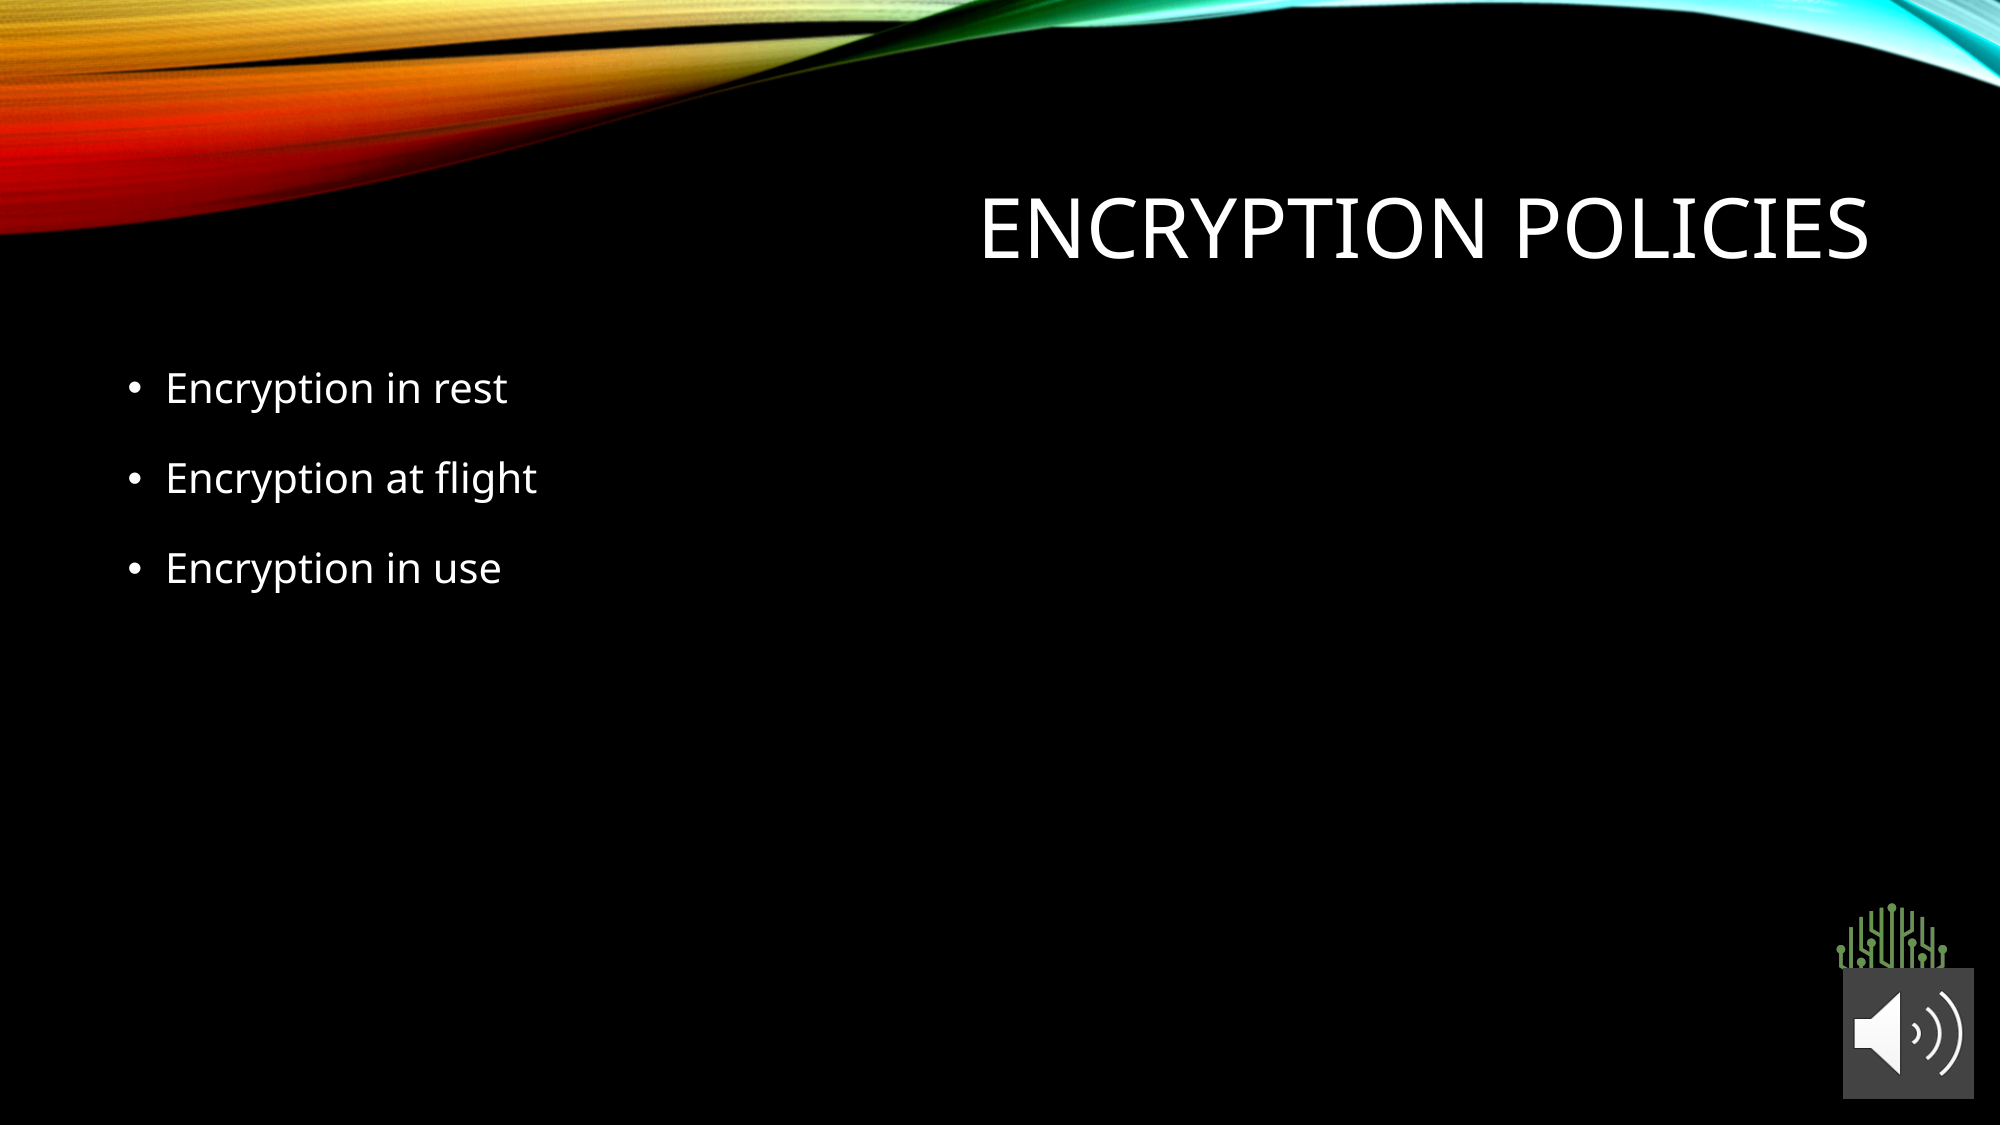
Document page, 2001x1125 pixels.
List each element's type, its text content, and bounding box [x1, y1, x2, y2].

title ENCRYPTION POLICIES [474, 125, 1888, 338]
list Encryption in rest Encryption at flight Encryption in use [112, 360, 1888, 1021]
picture [1817, 892, 1976, 1101]
picture [0, 0, 2000, 237]
